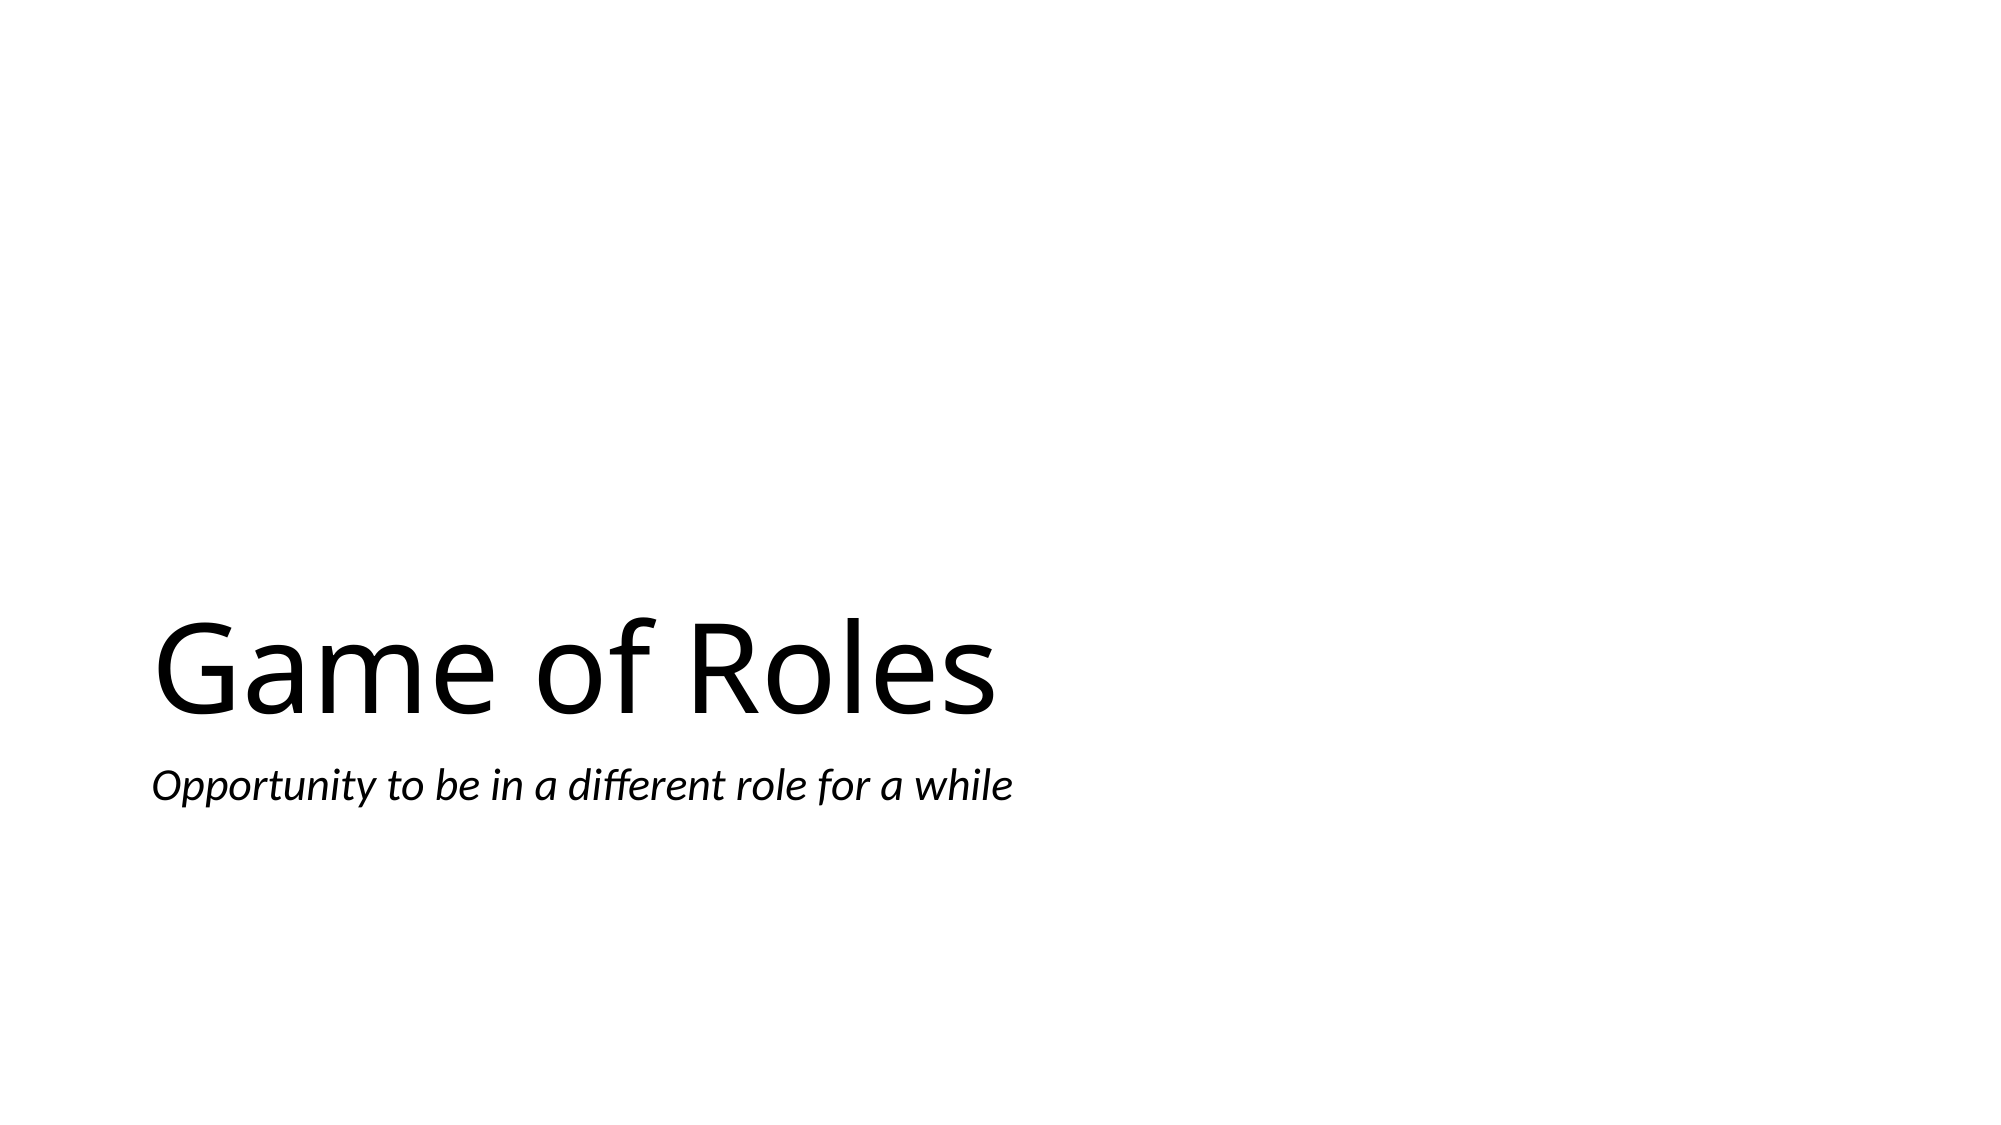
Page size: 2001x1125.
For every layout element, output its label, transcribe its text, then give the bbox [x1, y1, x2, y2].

title Game of Roles [136, 280, 1862, 749]
list Opportunity to be in a different role for a while [136, 752, 1862, 999]
